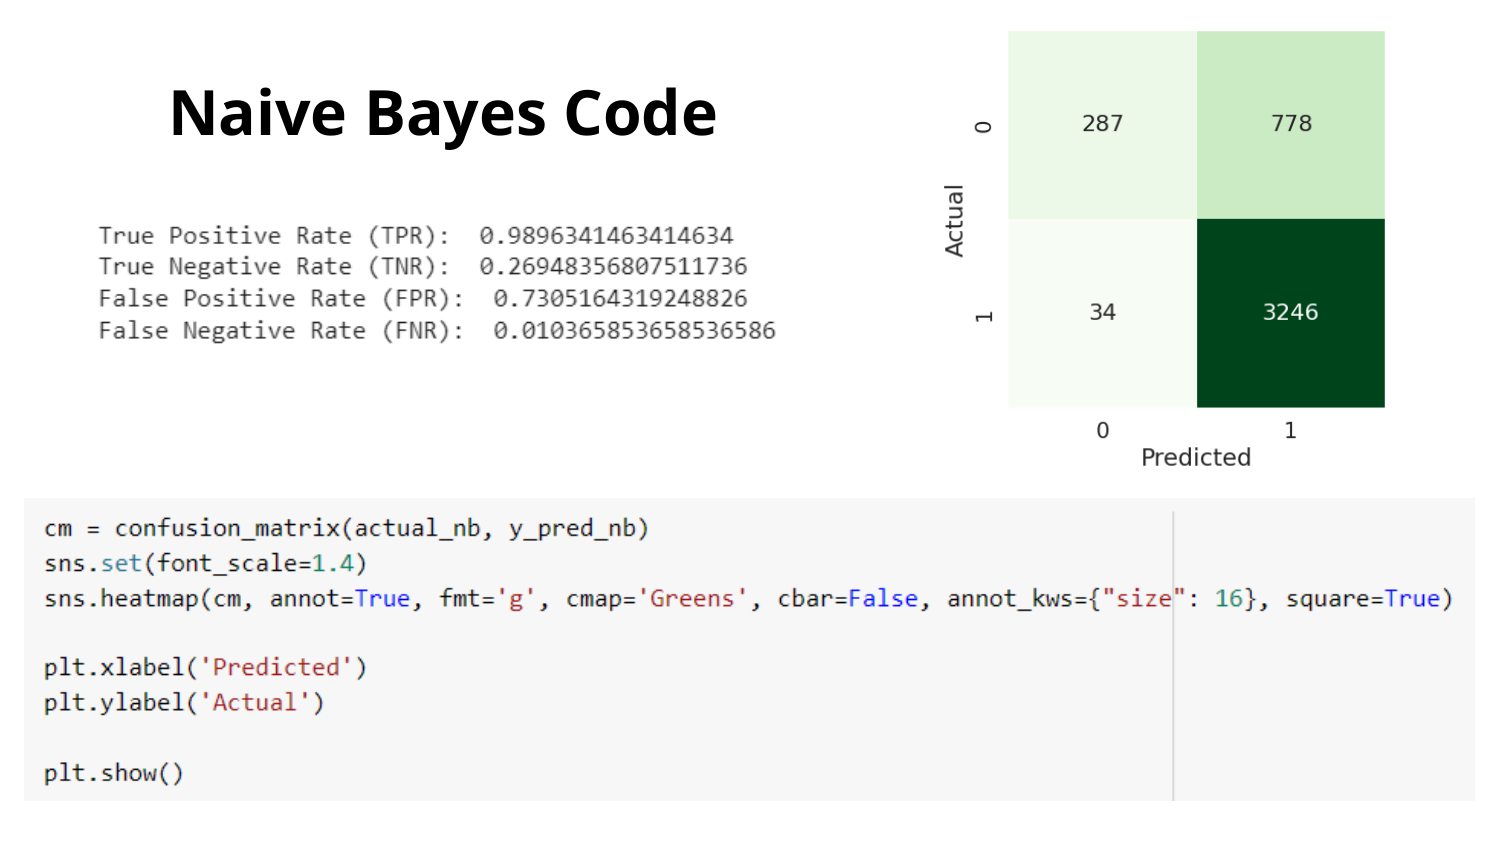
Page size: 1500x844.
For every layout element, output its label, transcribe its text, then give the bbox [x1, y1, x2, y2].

picture [24, 498, 1476, 801]
title Naive Bayes Code [109, 57, 777, 152]
picture [935, 21, 1395, 481]
picture [85, 217, 802, 349]
